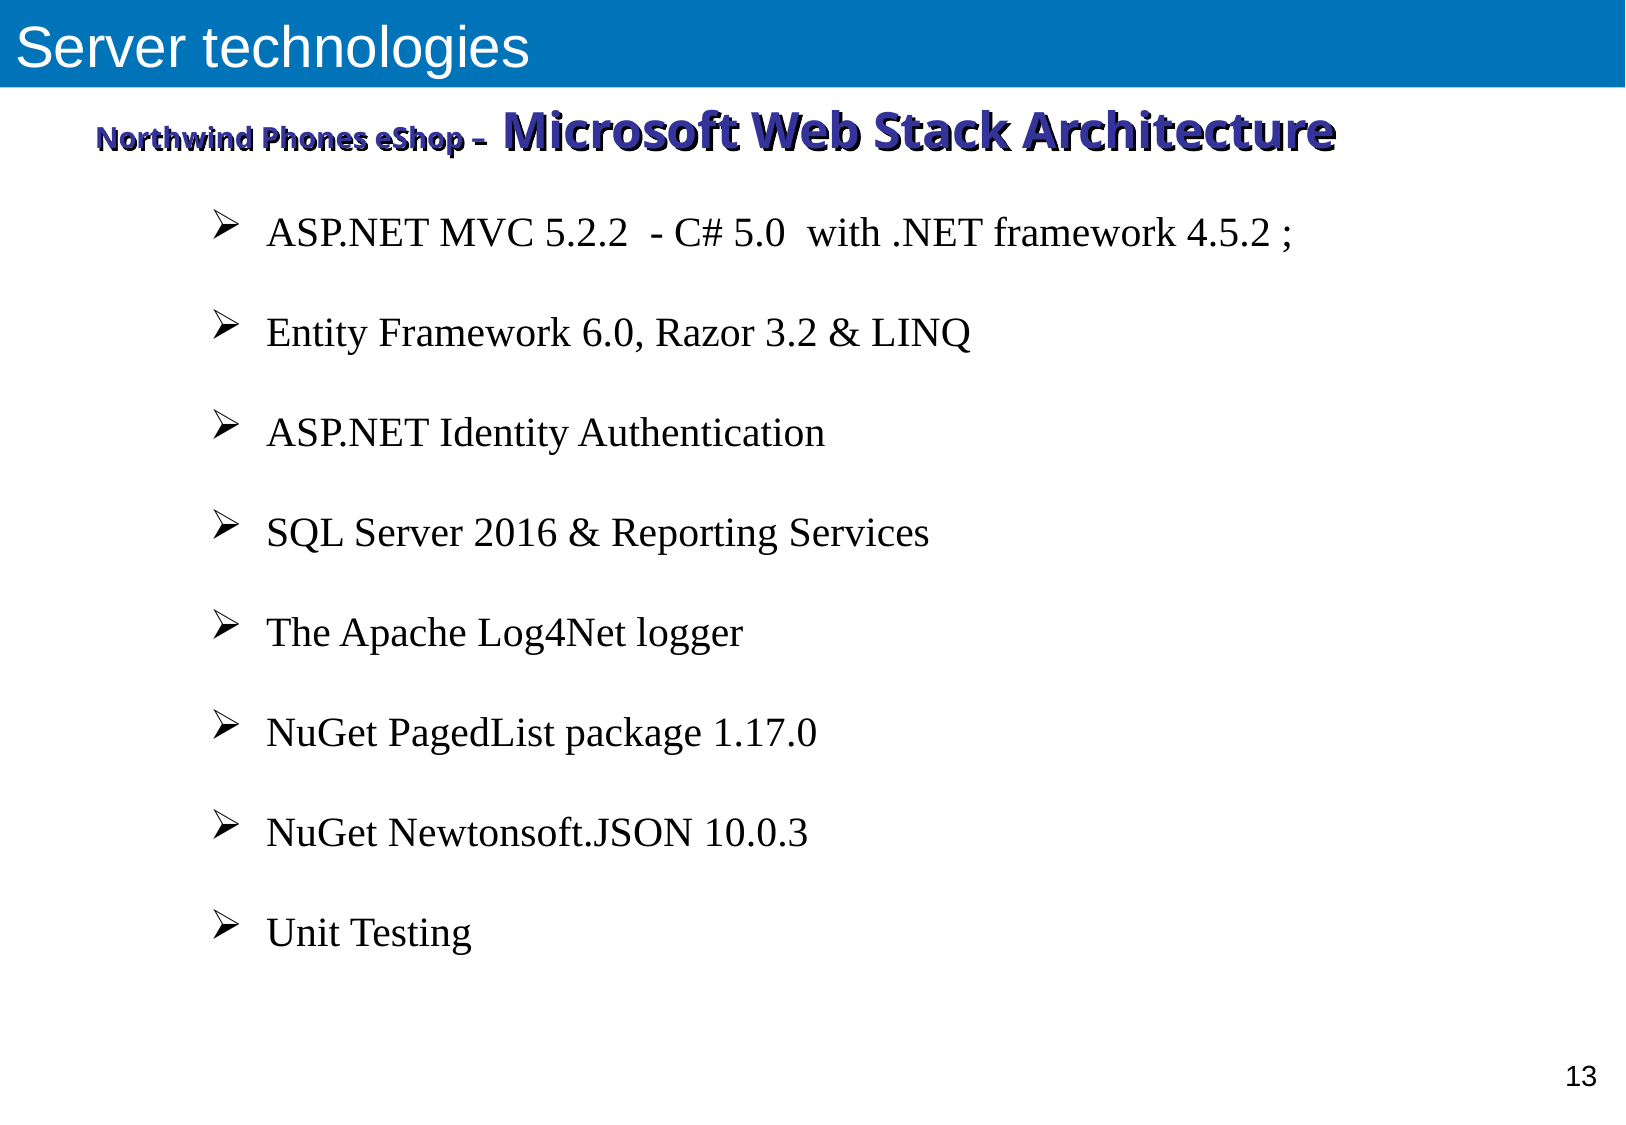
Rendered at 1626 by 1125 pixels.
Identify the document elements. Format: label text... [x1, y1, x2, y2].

slide_number 13 [1233, 1049, 1613, 1113]
text_box [0, 0, 1463, 88]
text_box ASP.NET MVC 5.2.2 - C# 5.0 with .NET framework 4.5.2 ; Entity Framework 6.0, Razor 3.2 & LINQ ASP.NET Identity Authentication SQL Server 2016 & Reporting Services The Apache Log4Net logger NuGet PagedList package 1.17.0 NuGet Newtonsoft.JSON 10.0.3 Unit Testing [195, 197, 1430, 1013]
text_box Northwind Phones eShop – Microsoft Web Stack Architecture [80, 91, 1545, 167]
